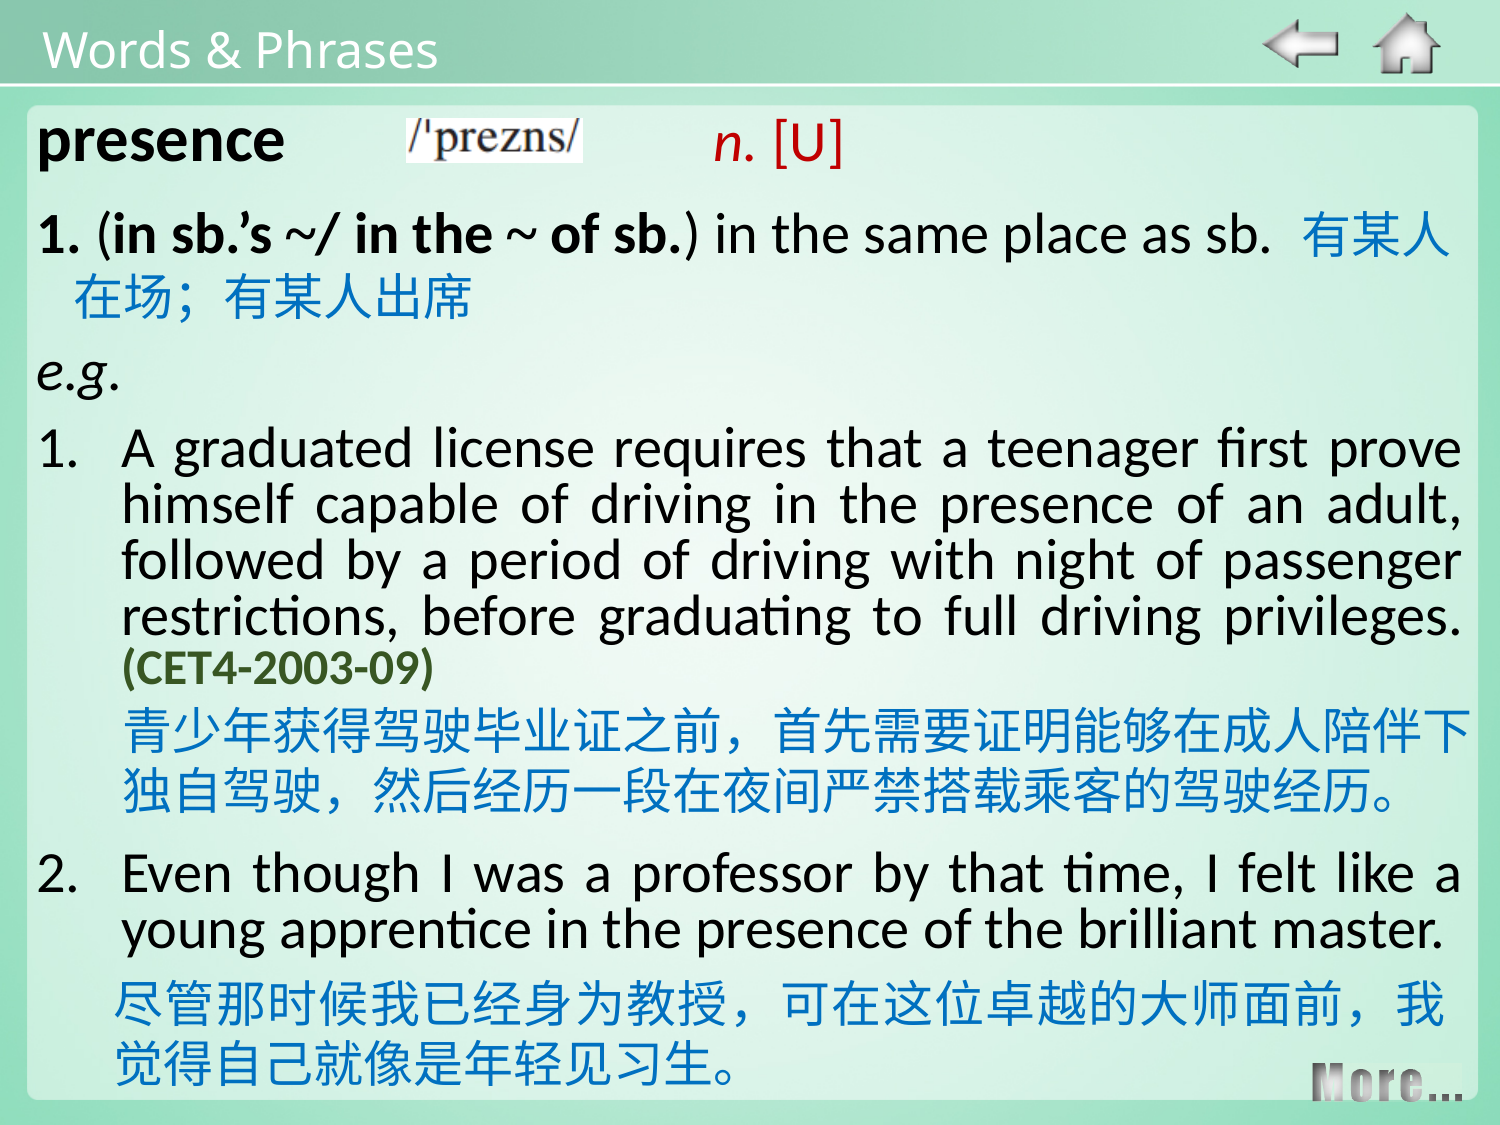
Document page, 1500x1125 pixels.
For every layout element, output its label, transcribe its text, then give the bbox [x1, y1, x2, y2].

text_box Words & Phrases [27, 11, 582, 87]
list presence n. [U] 1. (in sb.’s ~/ in the ~ of sb.) in the same place as sb. 有某人在场；有某人出席 e.g. A graduated license requires that a teenager first prove himself capable of driving in the presence of an adult, followed by a period of driving with night of passenger restrictions, before graduating to full driving privileges. (CET4-2003-09) Even though I was a professor by that time, I felt like a young apprentice in the presence of the brilliant master. [21, 102, 1479, 1099]
text_box 尽管那时候我已经身为教授，可在这位卓越的大师面前，我觉得自己就像是年轻见习生。 [98, 964, 1461, 1100]
picture [0, 0, 1500, 1125]
text_box 青少年获得驾驶毕业证之前，首先需要证明能够在成人陪伴下独自驾驶，然后经历一段在夜间严禁搭载乘客的驾驶经历。 [107, 692, 1495, 887]
